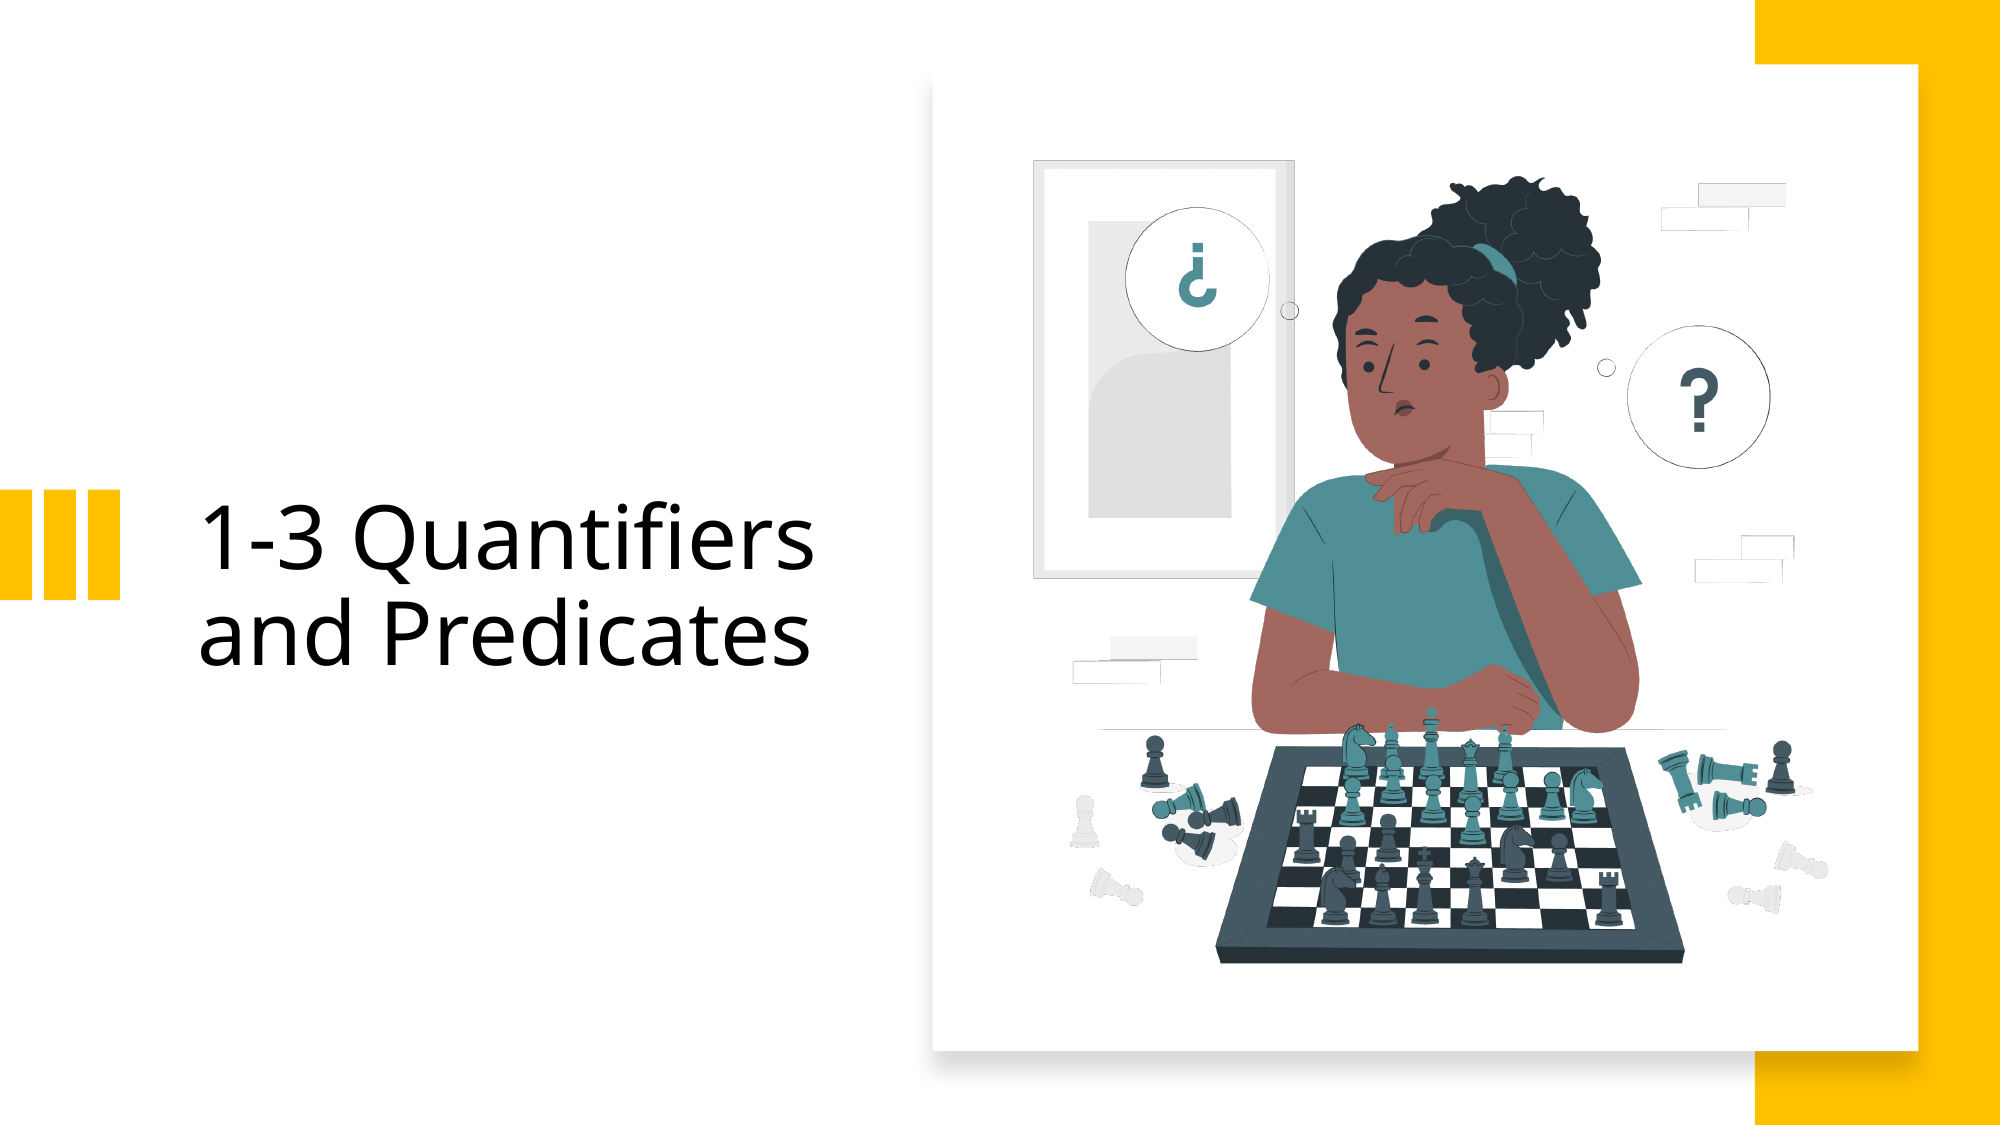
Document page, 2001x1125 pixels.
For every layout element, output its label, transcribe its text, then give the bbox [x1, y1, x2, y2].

text_box [932, 63, 1919, 1052]
text_box [1754, 0, 2000, 1125]
text_box [0, 0, 1754, 1125]
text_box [0, 489, 120, 601]
title 1-3 Quantifiers and Predicates [182, 485, 845, 878]
picture [977, 109, 1874, 1006]
